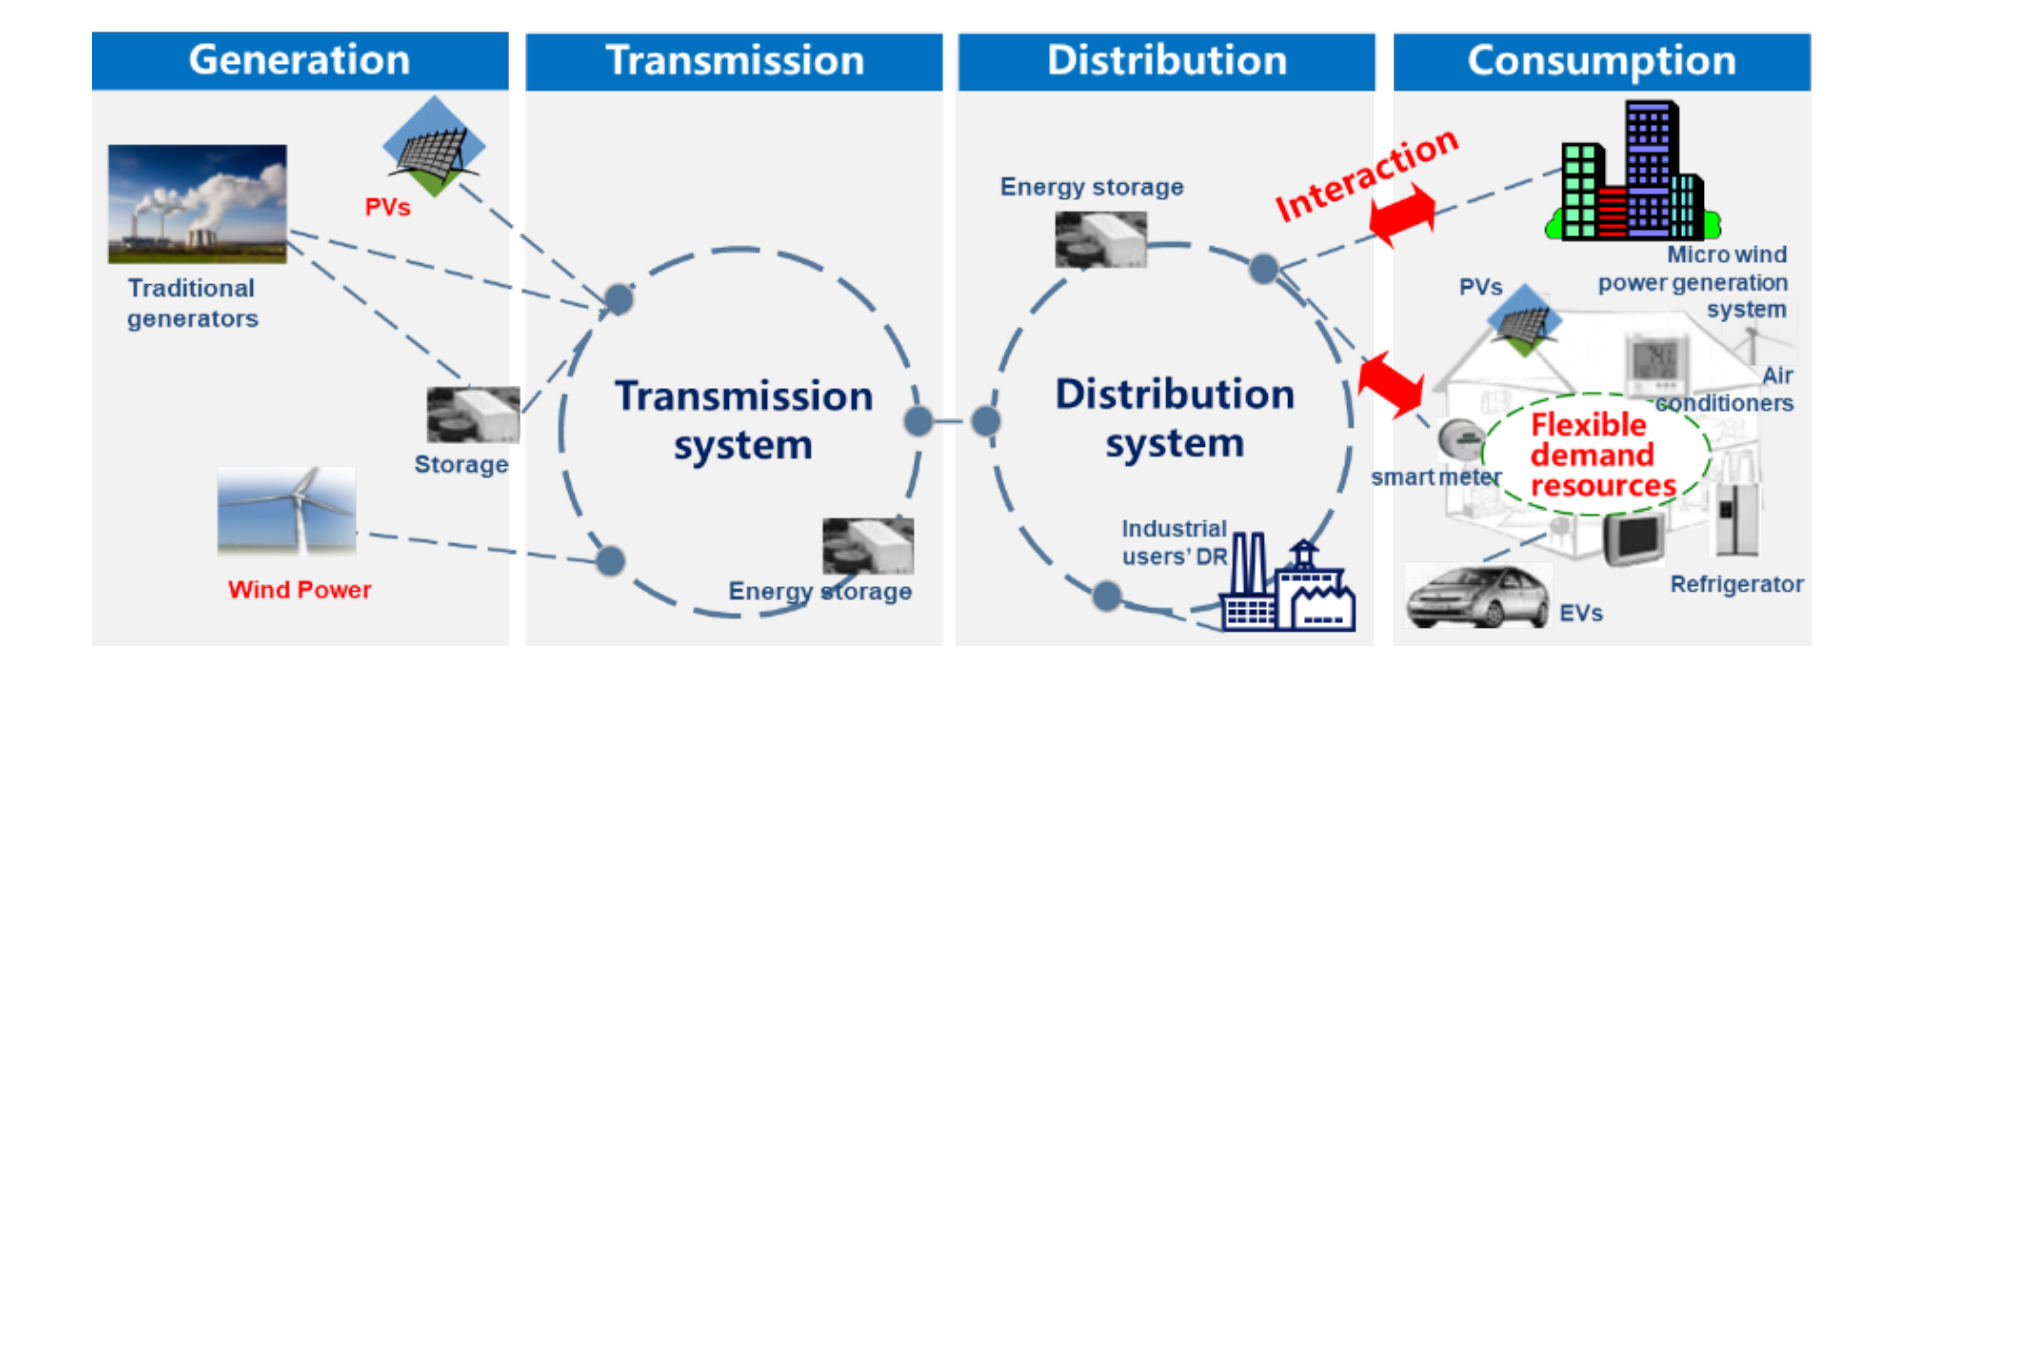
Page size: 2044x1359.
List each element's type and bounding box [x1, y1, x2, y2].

picture [92, 23, 1823, 646]
